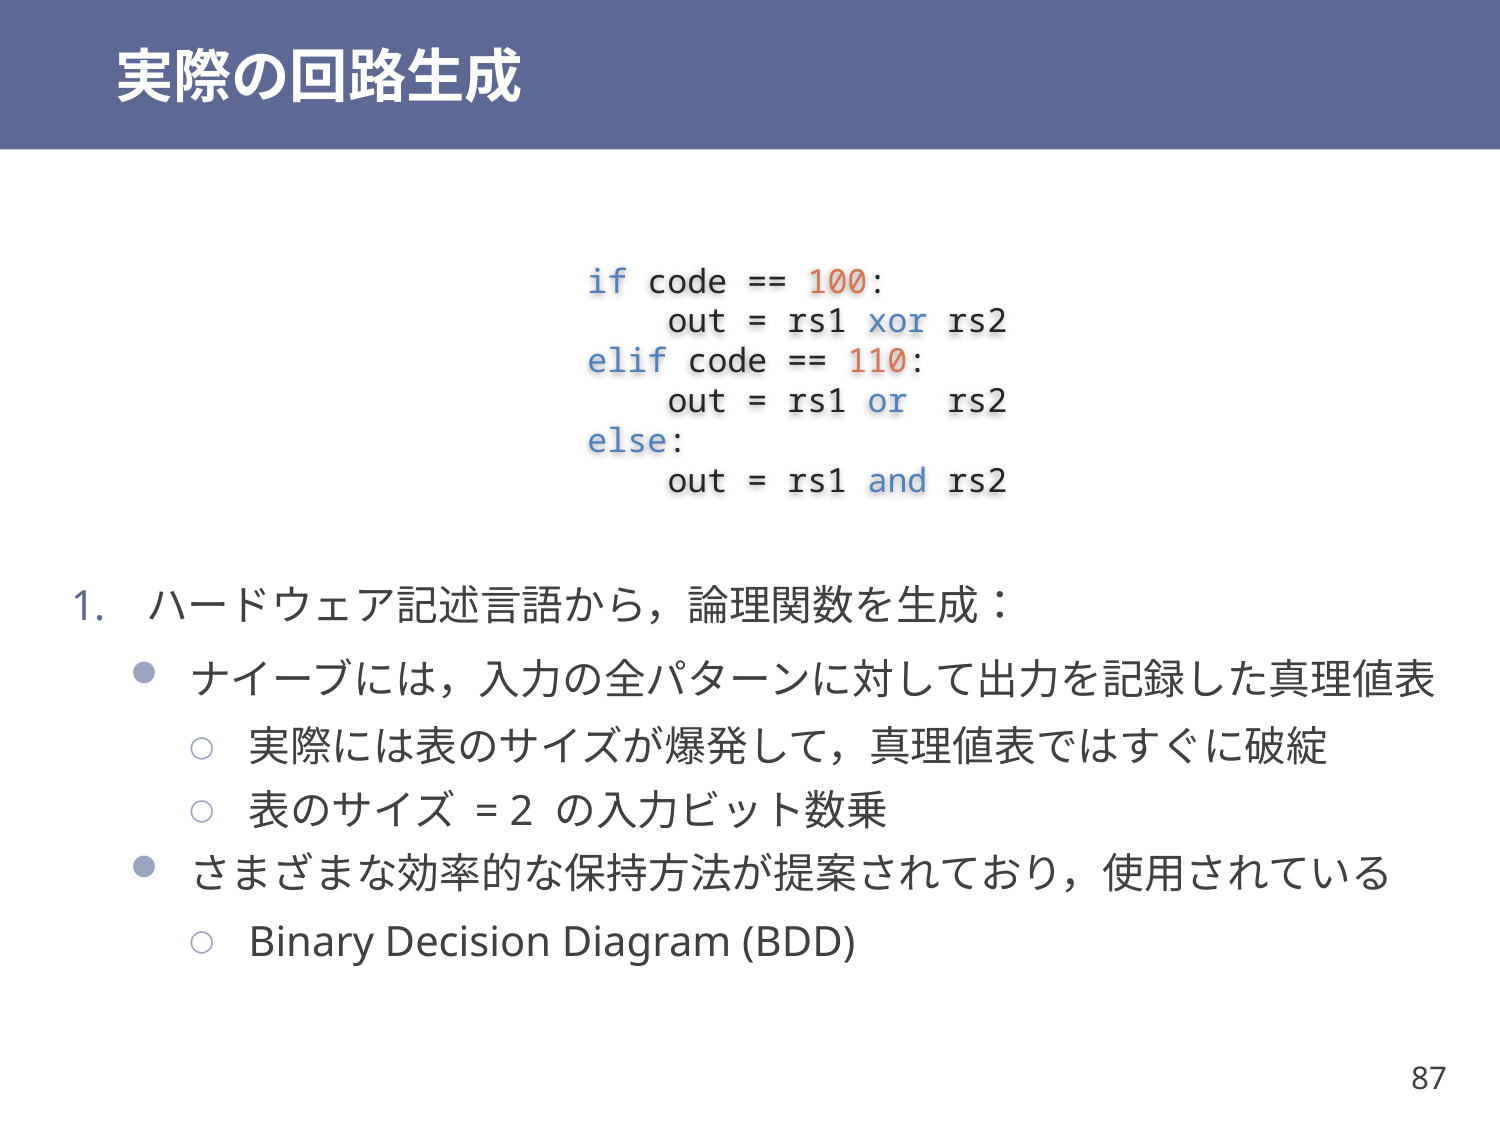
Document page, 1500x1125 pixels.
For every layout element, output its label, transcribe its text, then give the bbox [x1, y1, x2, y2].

title 実際の回路生成 [100, 0, 1500, 150]
list ハードウェア記述言語から，論理関数を生成： ナイーブには，入力の全パターンに対して出力を記録した真理値表 実際には表のサイズが爆発して，真理値表ではすぐに破綻 表のサイズ = 2 の入力ビット数乗 さまざまな効率的な保持方法が提案されており，使用されている Binary Decision Diagram (BDD) [55, 473, 1459, 1065]
text_box if code == 100: out = rs1 xor rs2 elif code == 110: out = rs1 or rs2 else: out = rs1 and rs2 [572, 252, 957, 504]
